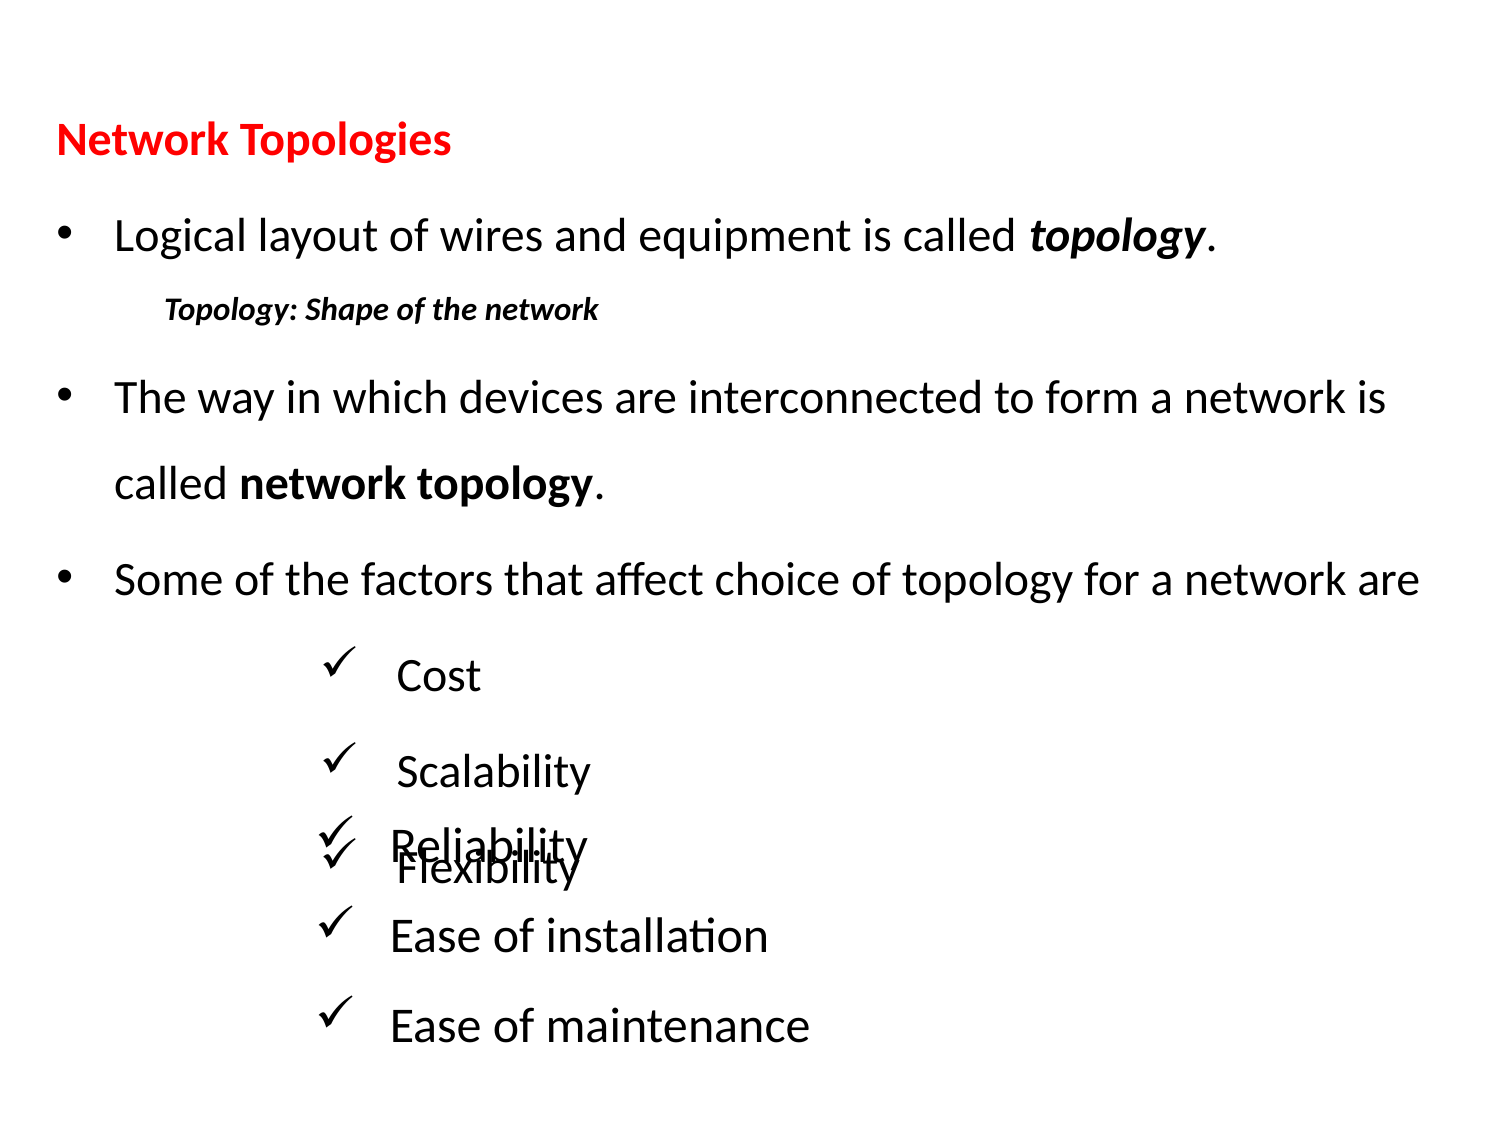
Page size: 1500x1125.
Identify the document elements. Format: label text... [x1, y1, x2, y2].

list Network Topologies Logical layout of wires and equipment is called topology. Topology: Shape of the network The way in which devices are interconnected to form a network is called network topology. Some of the factors that affect choice of topology for a network are Cost Scalability Flexibility [41, 99, 1447, 938]
text_box Reliability Ease of installation Ease of maintenance [300, 774, 1075, 1060]
